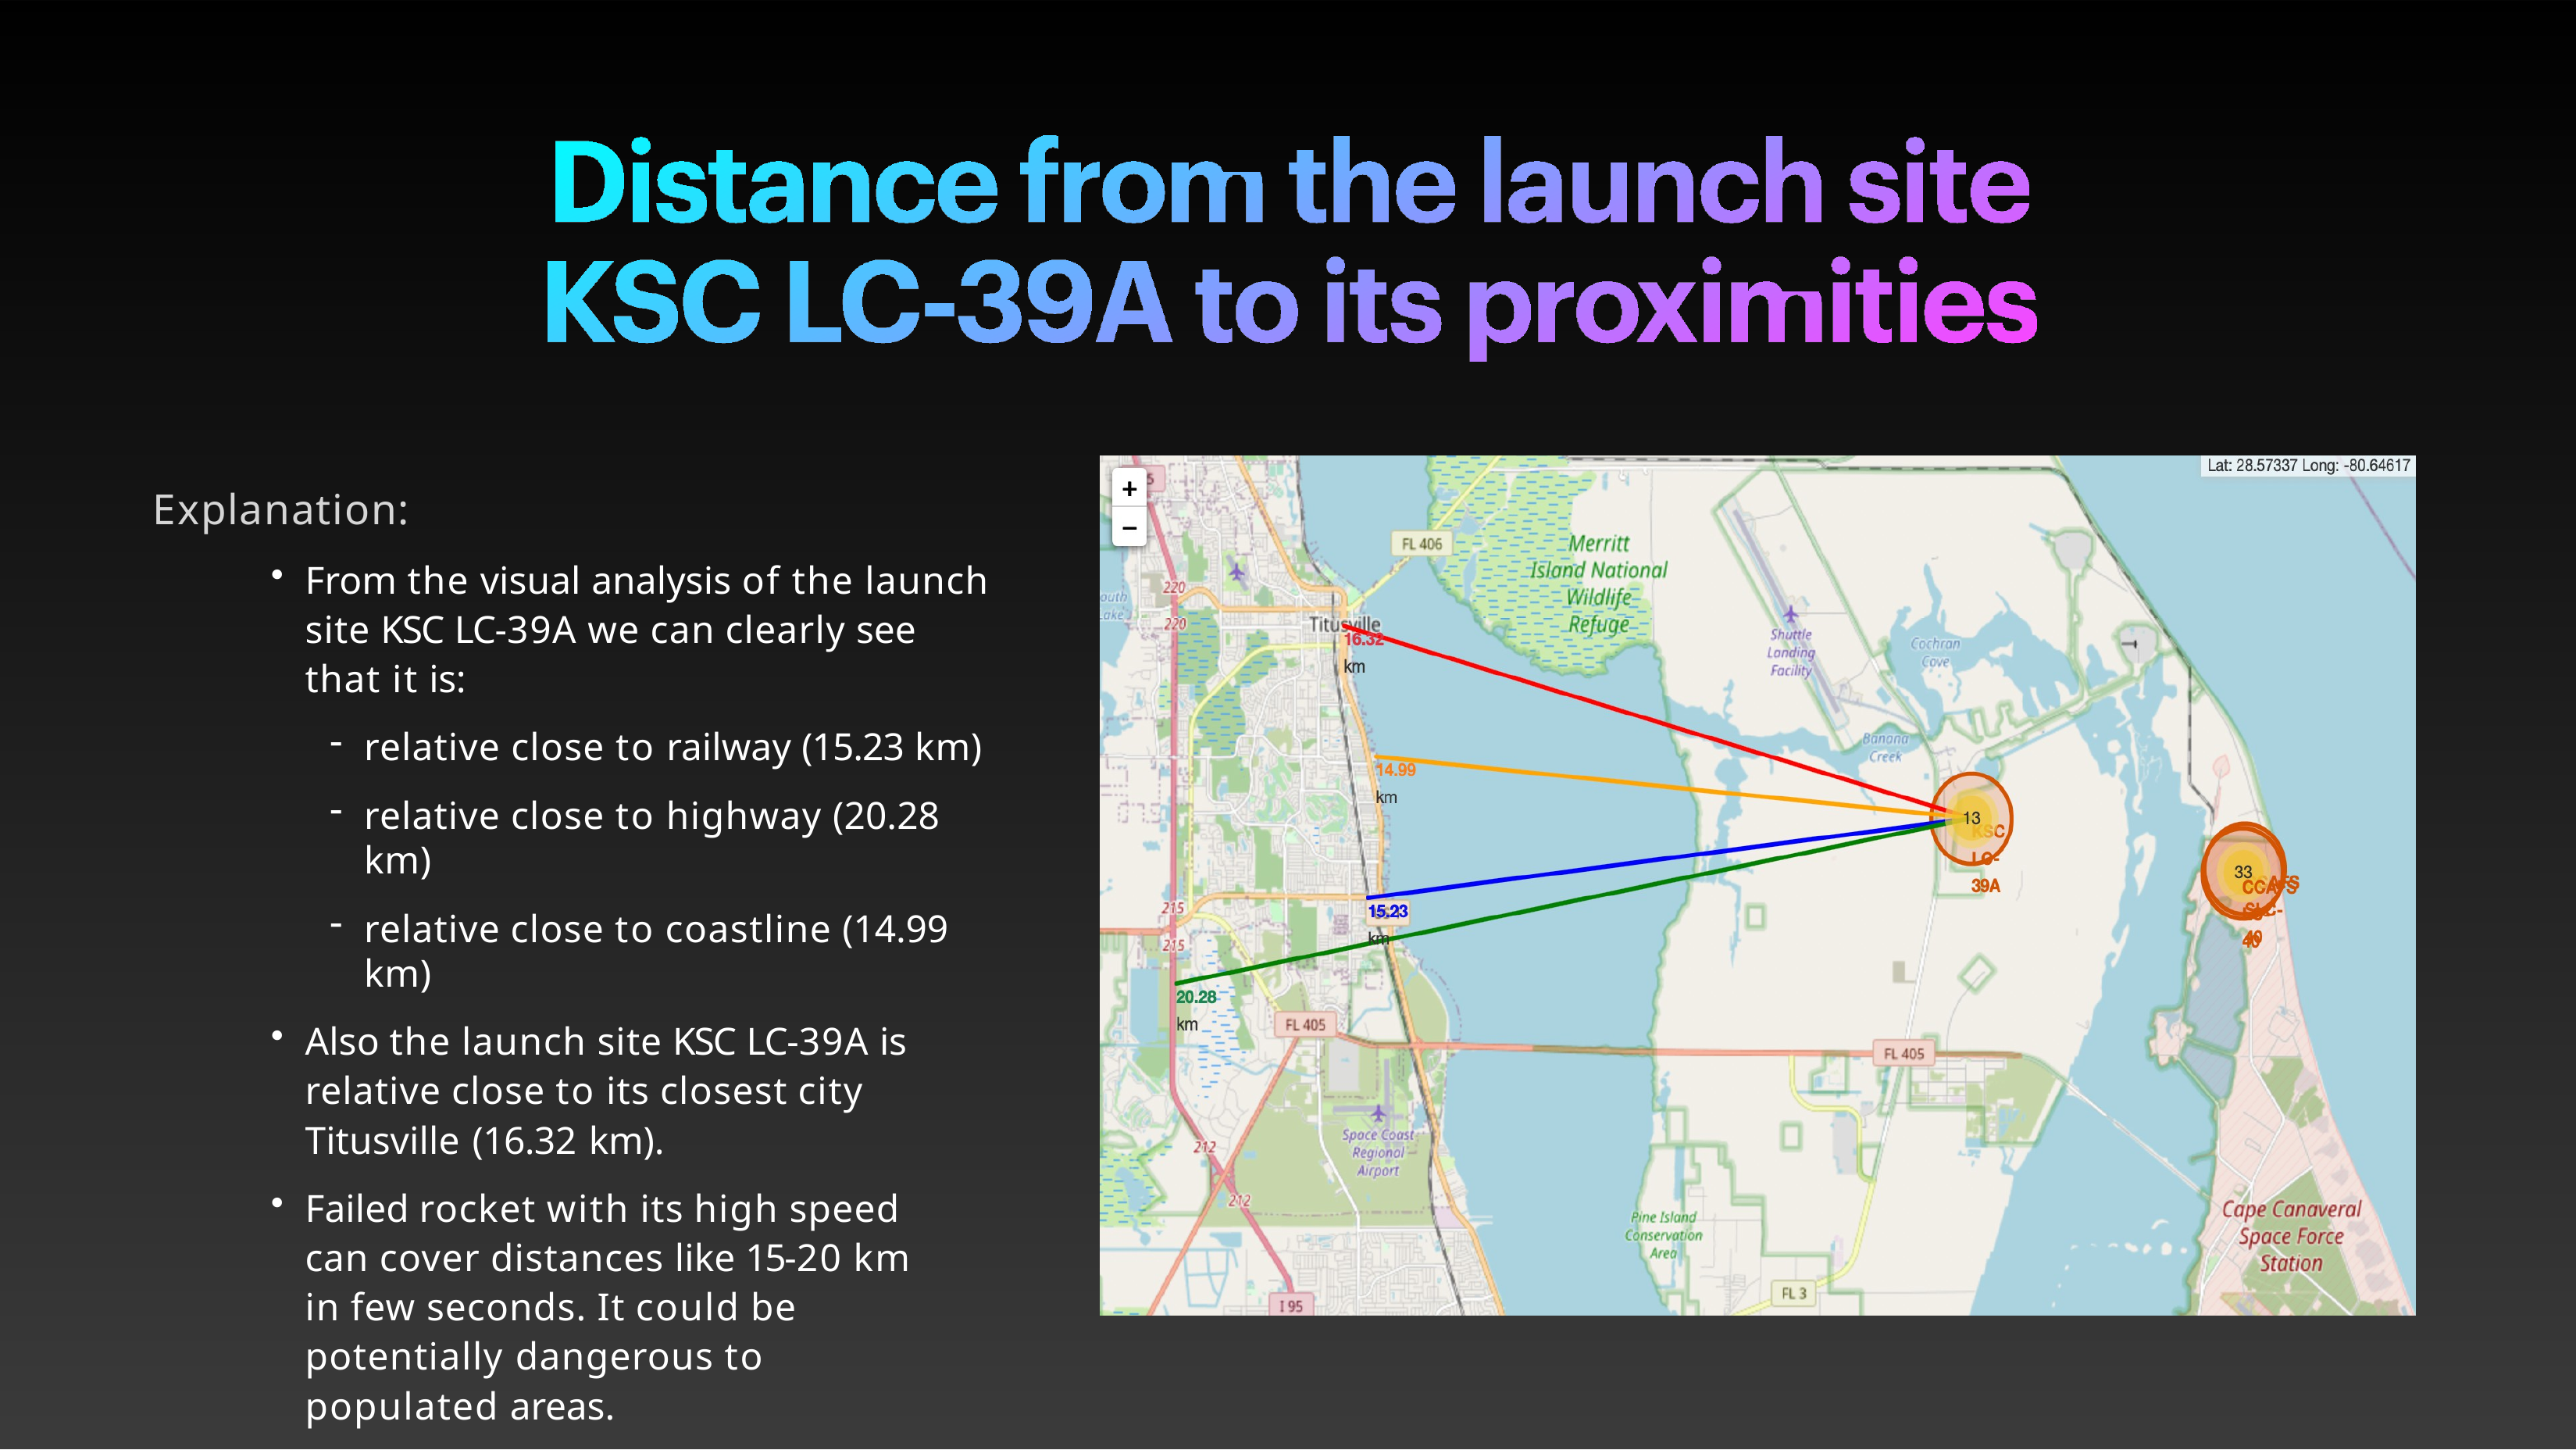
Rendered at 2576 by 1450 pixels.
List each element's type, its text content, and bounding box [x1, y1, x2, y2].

text_box Explanation: From the visual analysis of the launch site KSC LC-39A we can clearly see that it is: relative close to railway (15.23 km) relative close to highway (20.28 km) relative close to coastline (14.99 km) Also the launch site KSC LC-39A is relative close to its closest city Titusville (16.32 km). Failed rocket with its high speed can cover distances like 15-20 km in few seconds. It could be potentially dangerous to populated areas. [151, 454, 1000, 1427]
picture [0, 0, 2576, 1449]
